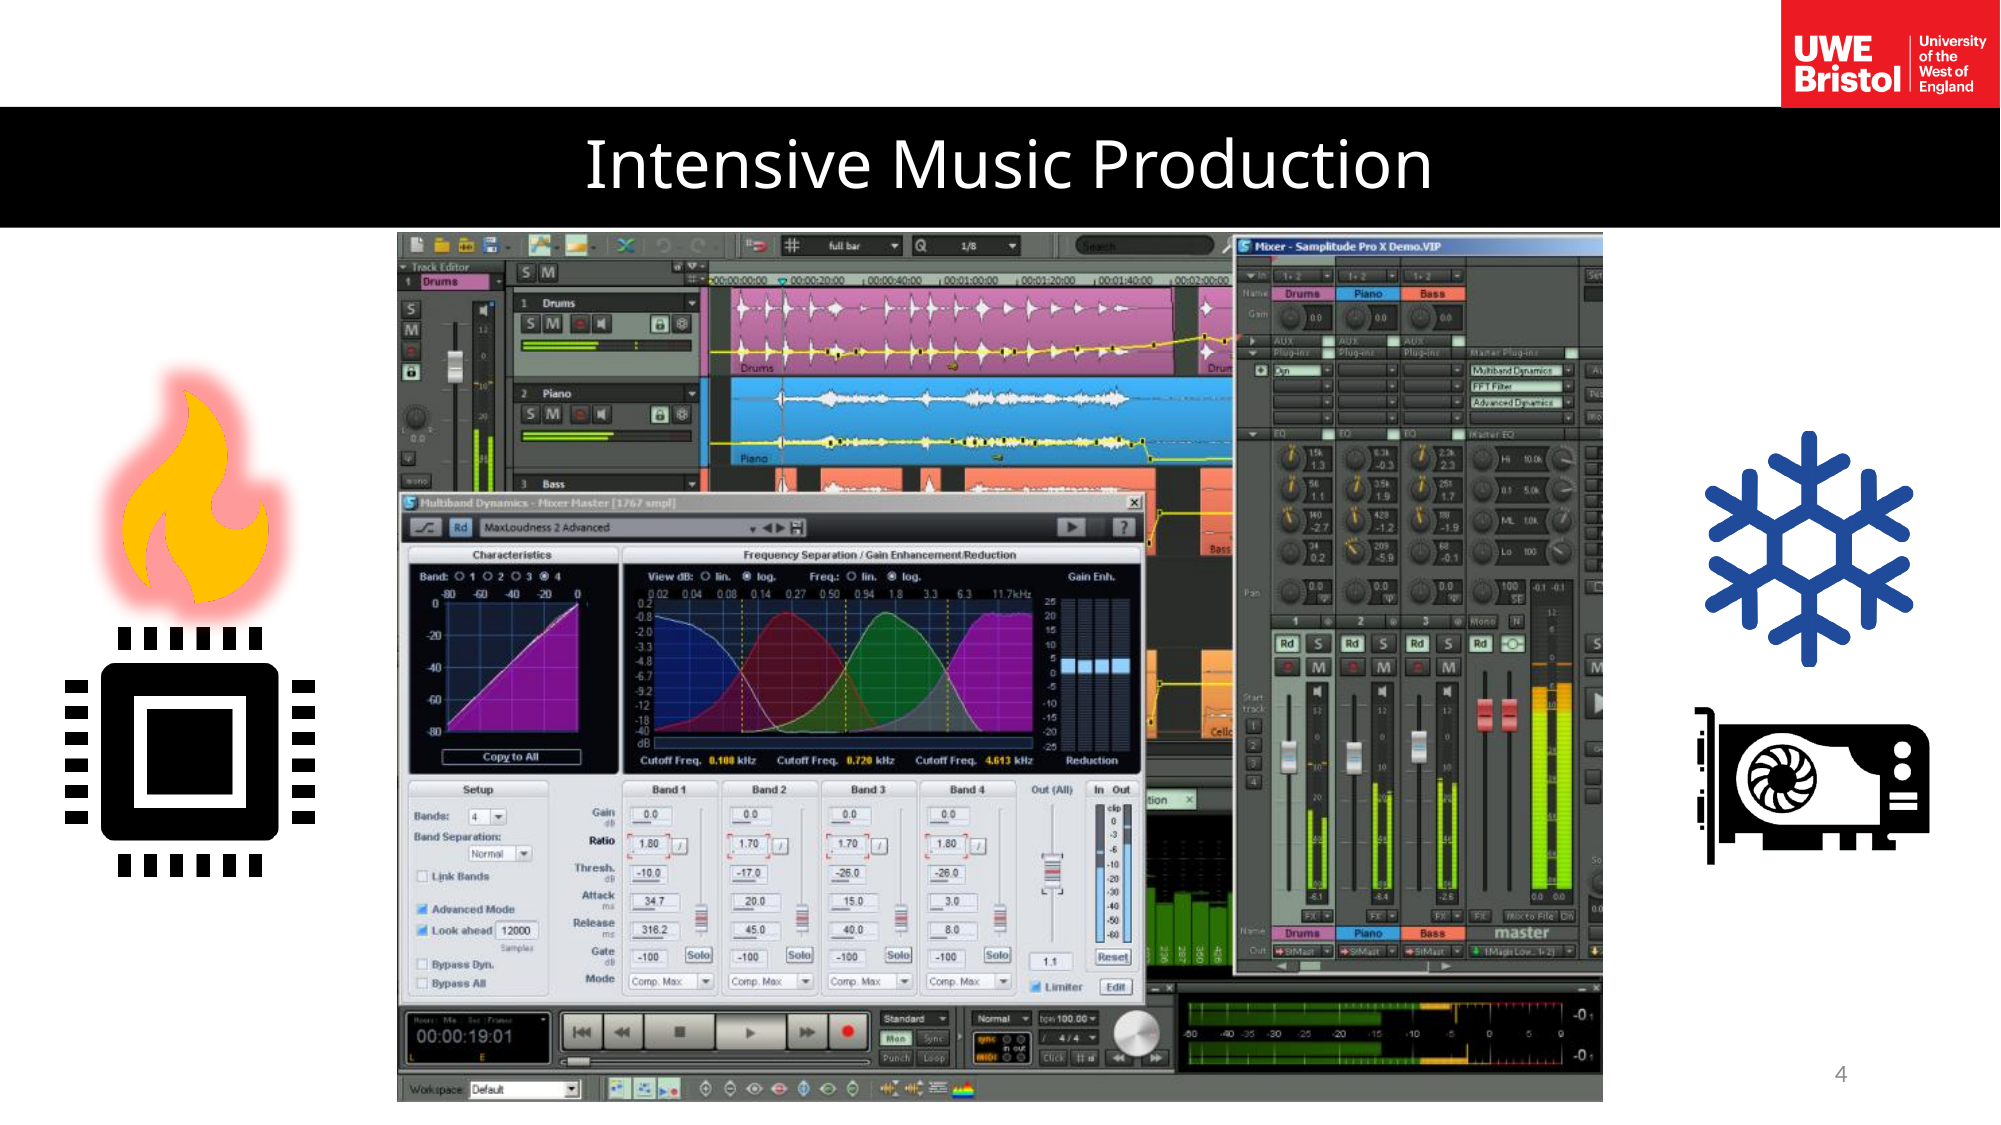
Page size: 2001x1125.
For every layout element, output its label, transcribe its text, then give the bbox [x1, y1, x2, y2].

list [397, 232, 1603, 1102]
title Intensive Music Production [91, 105, 1931, 228]
slide_number 4 [1412, 1042, 1863, 1103]
picture [1690, 430, 1931, 904]
picture [1781, 0, 2000, 108]
text_box [0, 106, 2000, 229]
picture [32, 377, 347, 909]
